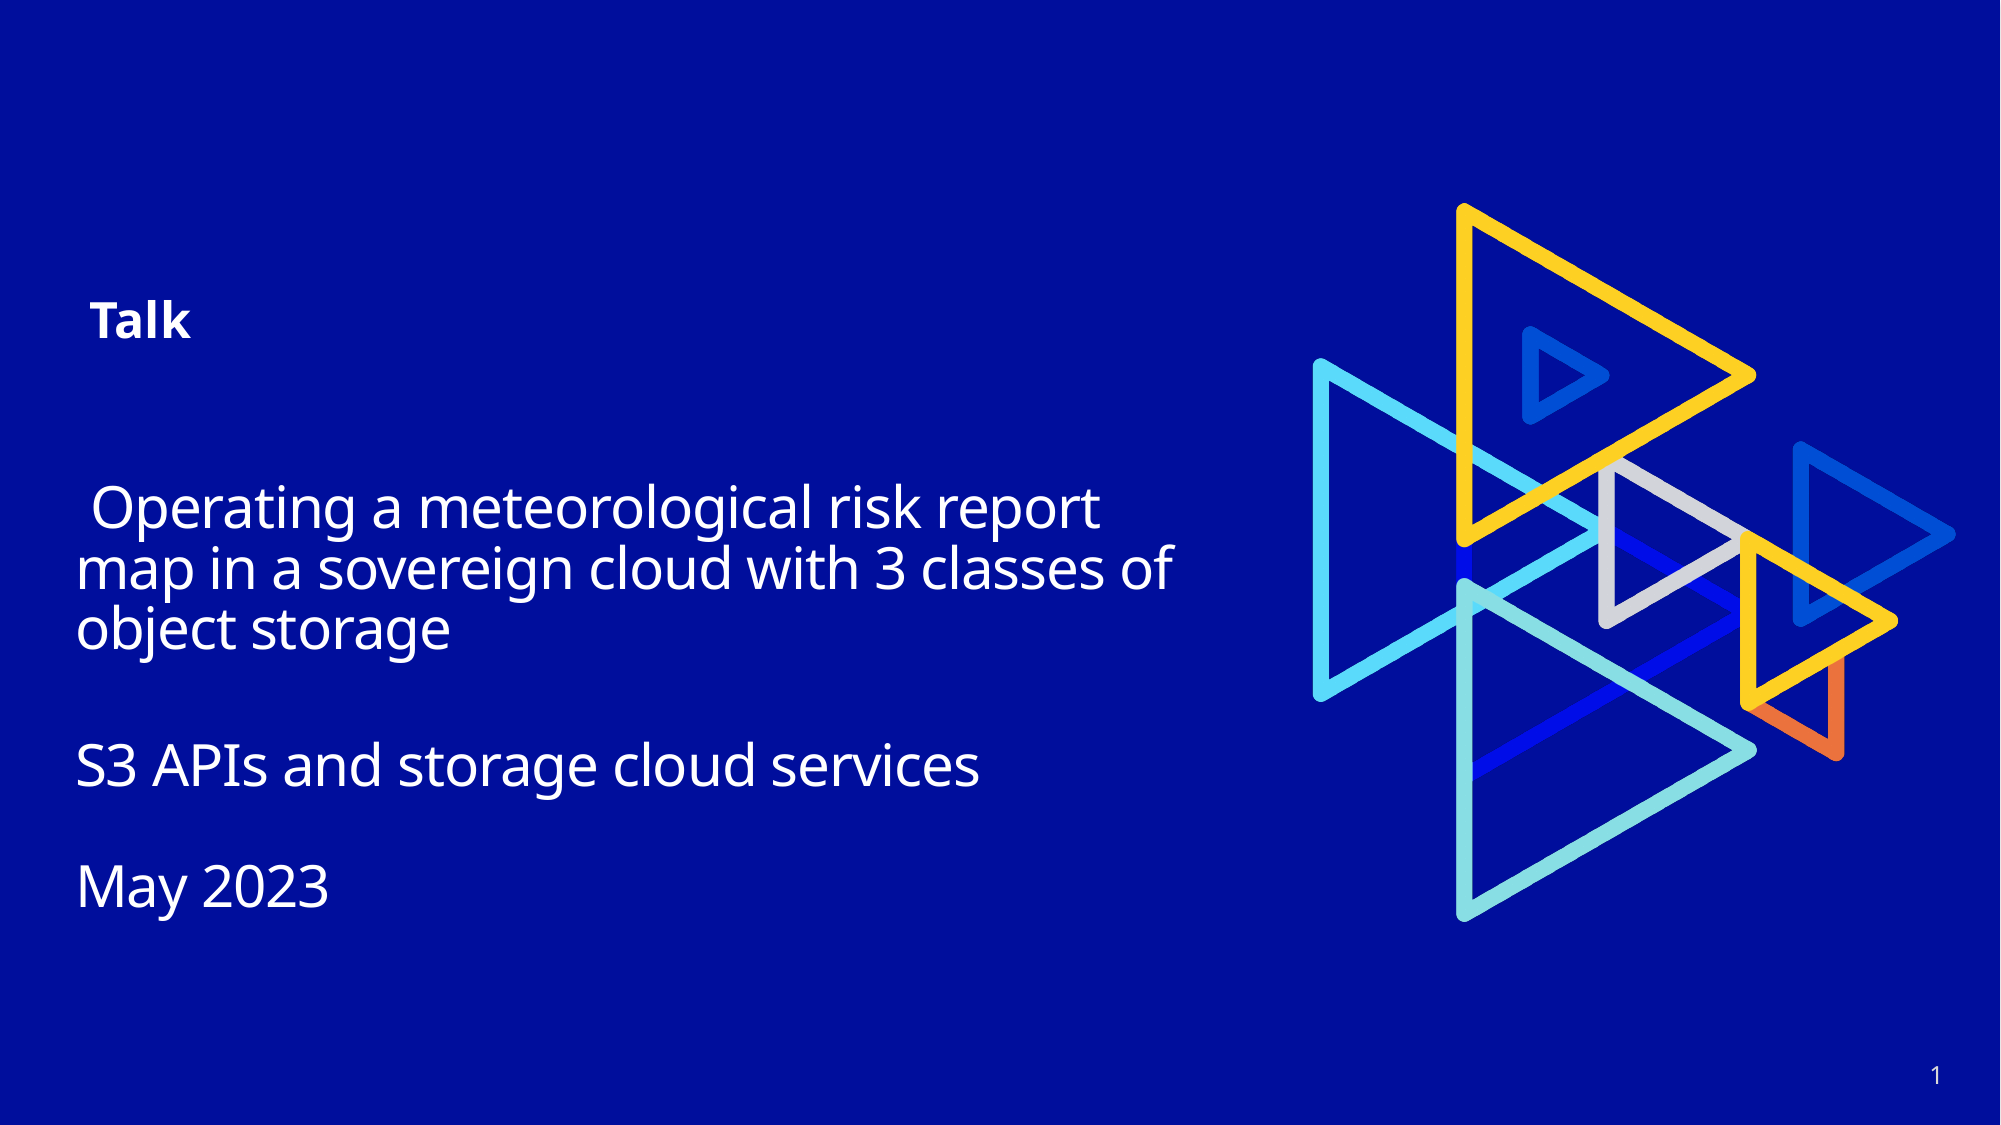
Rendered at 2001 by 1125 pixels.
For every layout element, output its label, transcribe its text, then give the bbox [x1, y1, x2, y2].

picture [1312, 203, 2001, 922]
text_box Talk [75, 280, 1139, 356]
title Operating a meteorological risk report map in a sovereign cloud with 3 classes of object storage S3 APIs and storage cloud services May 2023 [75, 480, 1200, 769]
